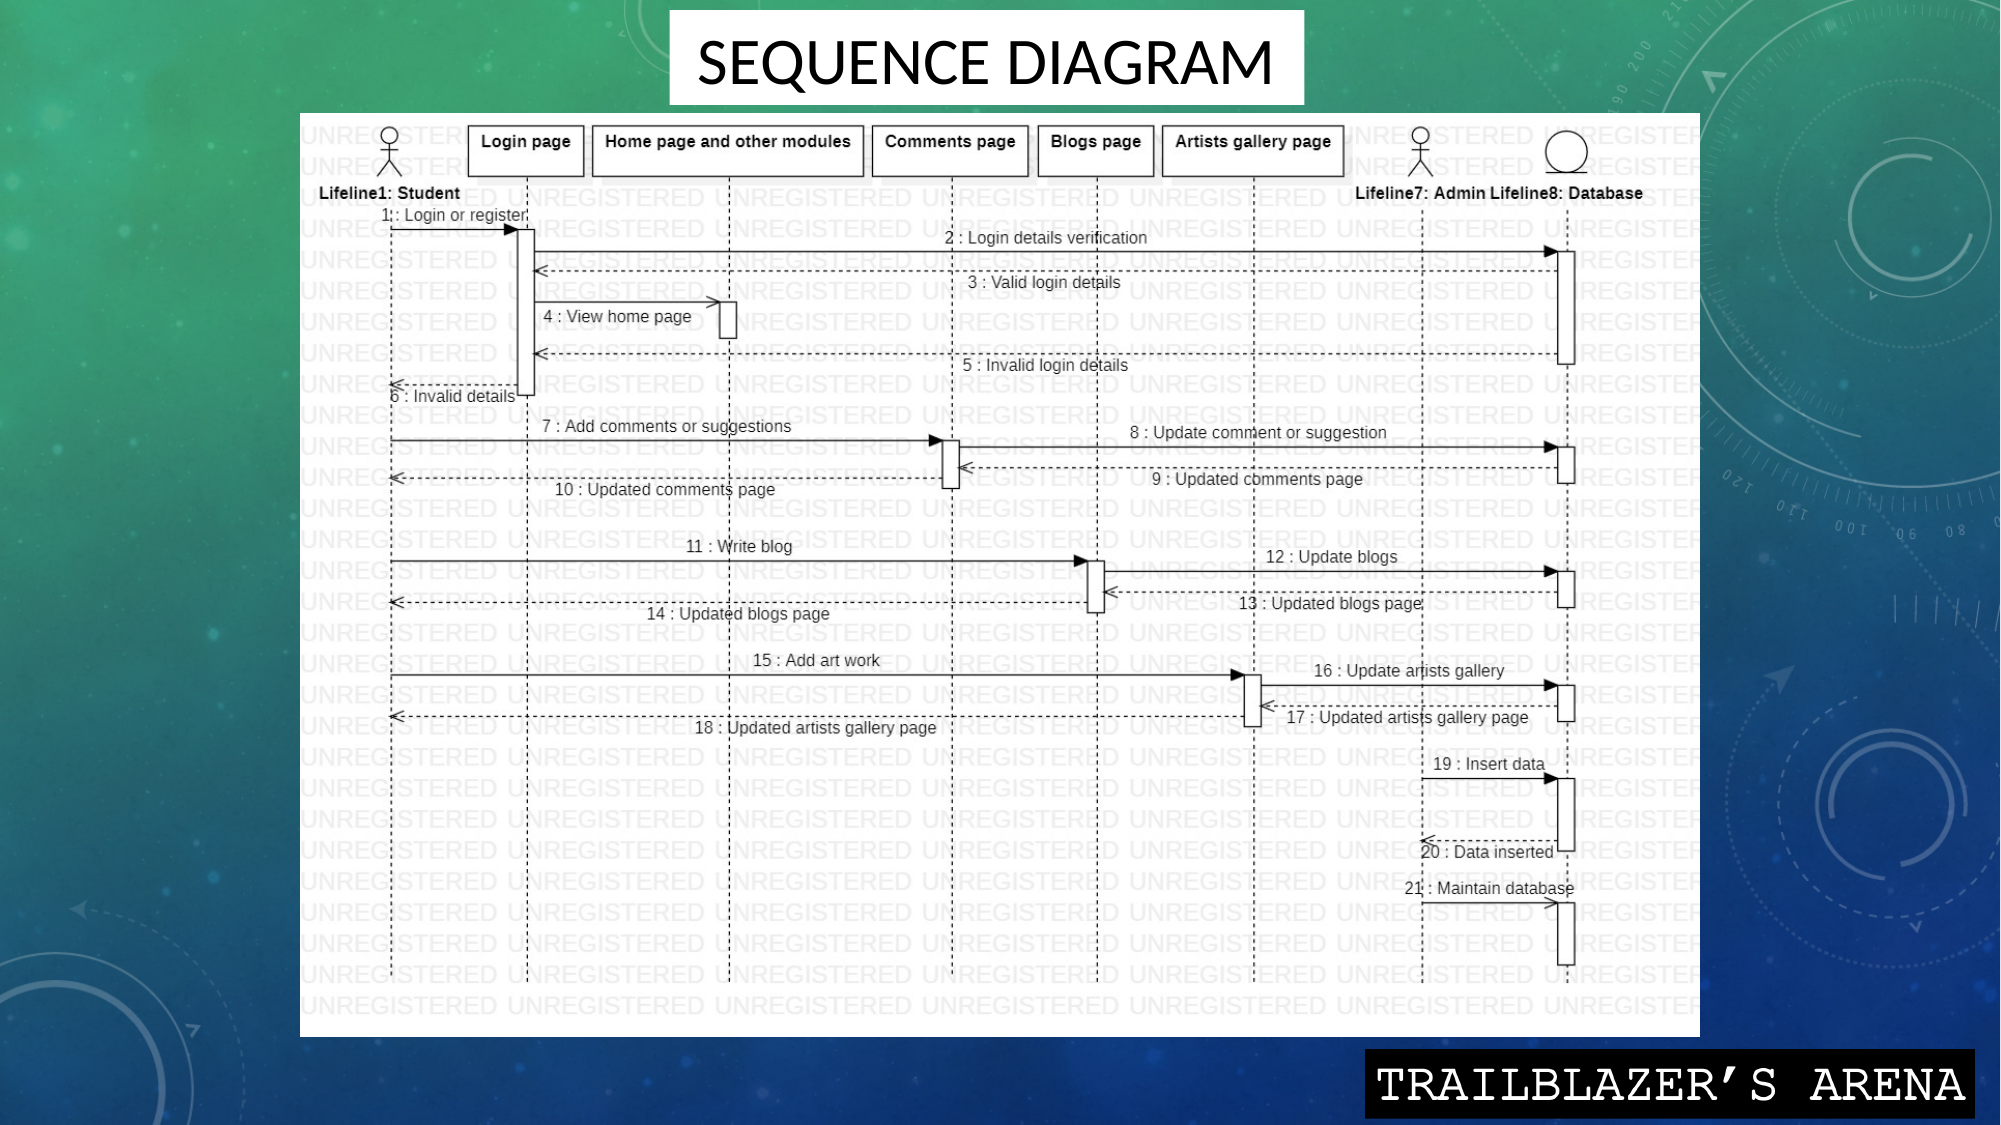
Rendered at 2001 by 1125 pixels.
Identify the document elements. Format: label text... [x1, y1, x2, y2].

picture [0, 0, 2001, 1125]
text_box SEQUENCE DIAGRAM [669, 10, 1305, 105]
